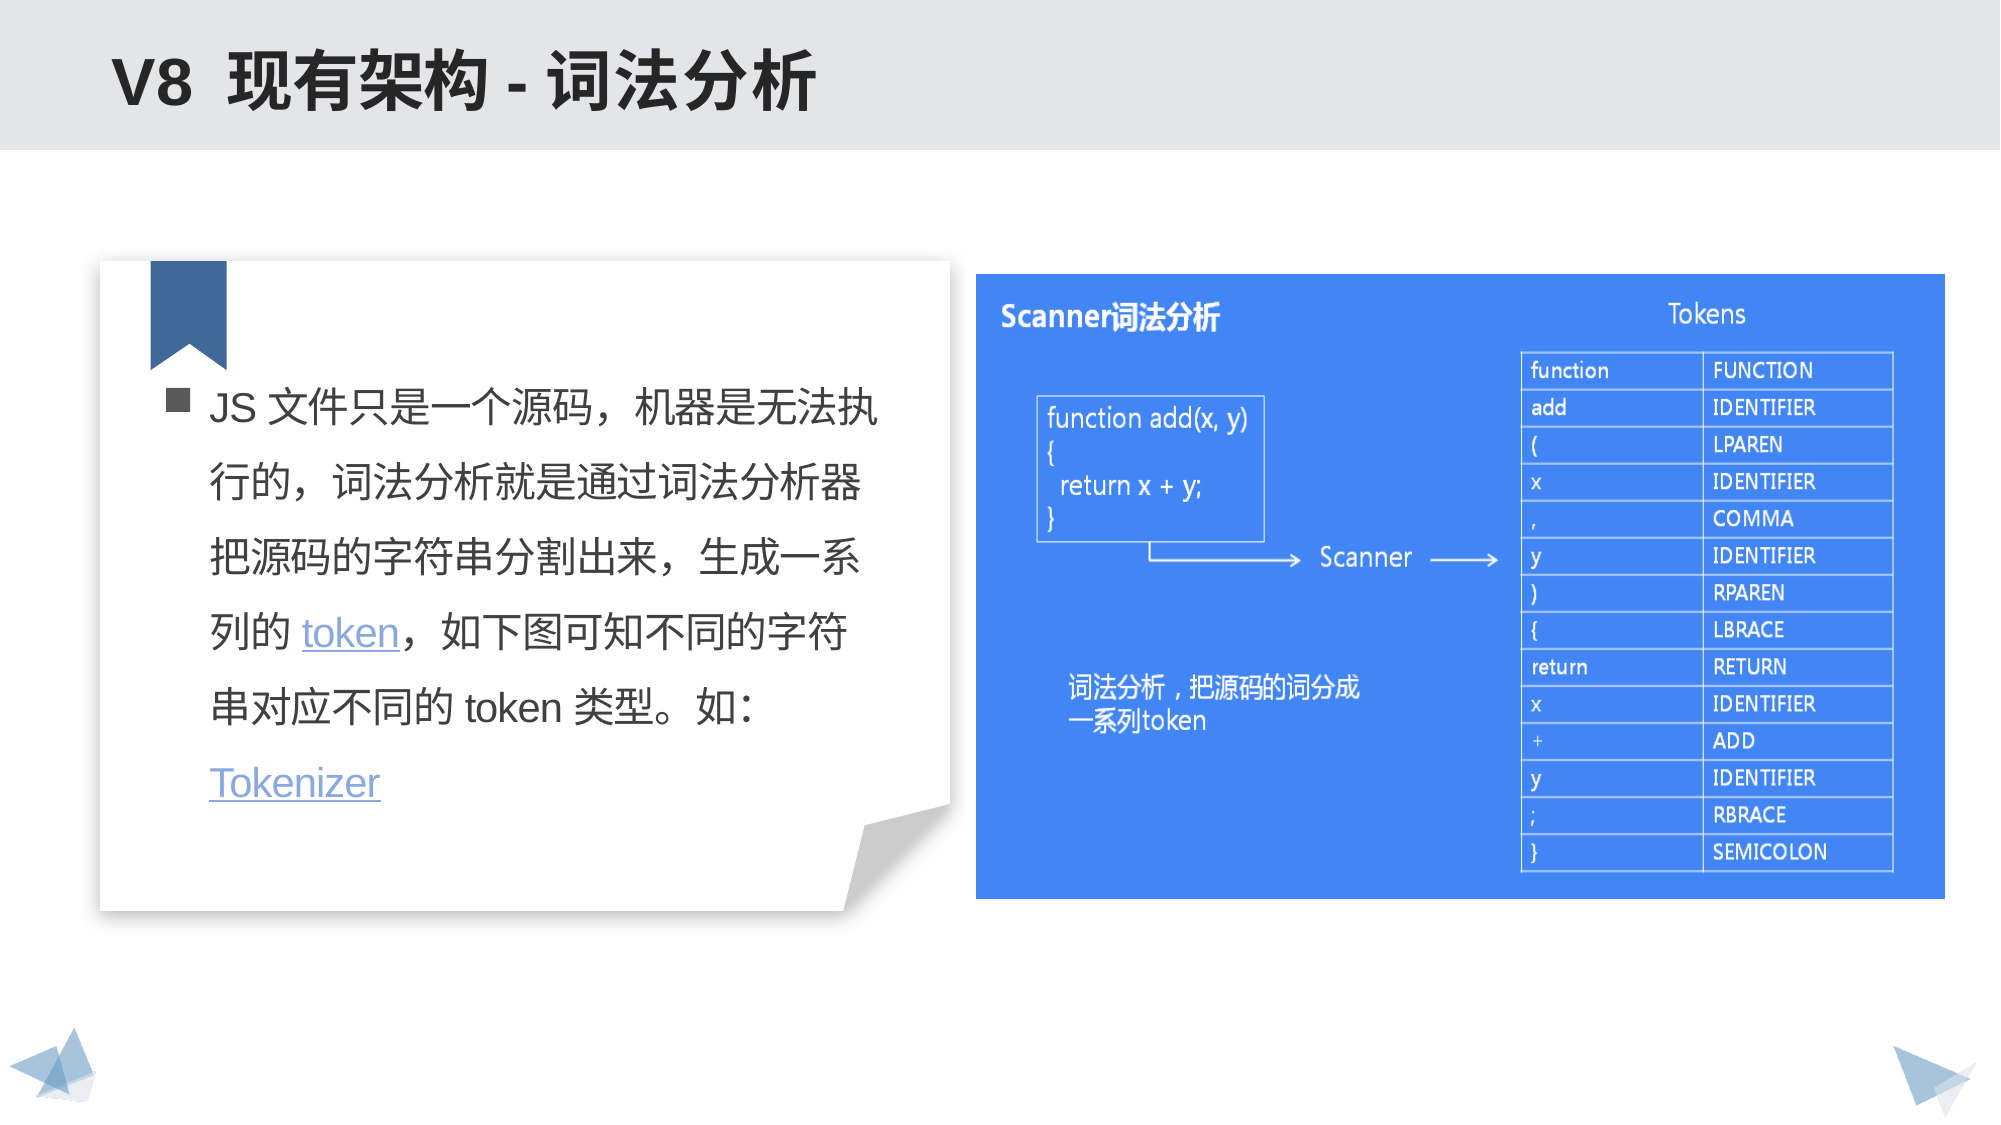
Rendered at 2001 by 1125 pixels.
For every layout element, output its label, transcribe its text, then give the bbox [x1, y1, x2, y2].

picture [976, 274, 1945, 899]
picture [1881, 1013, 2000, 1125]
picture [0, 1024, 119, 1125]
text_box [0, 0, 2000, 151]
text_box [149, 259, 228, 373]
text_box [98, 259, 954, 912]
text_box V8 现有架构-词法分析 [99, 25, 1901, 125]
text_box JS文件只是一个源码，机器是无法执行的，词法分析就是通过词法分析器把源码的字符串分割出来，生成一系列的token，如下图可知不同的字符串对应不同的token类型。如：Tokenizer [150, 355, 900, 817]
